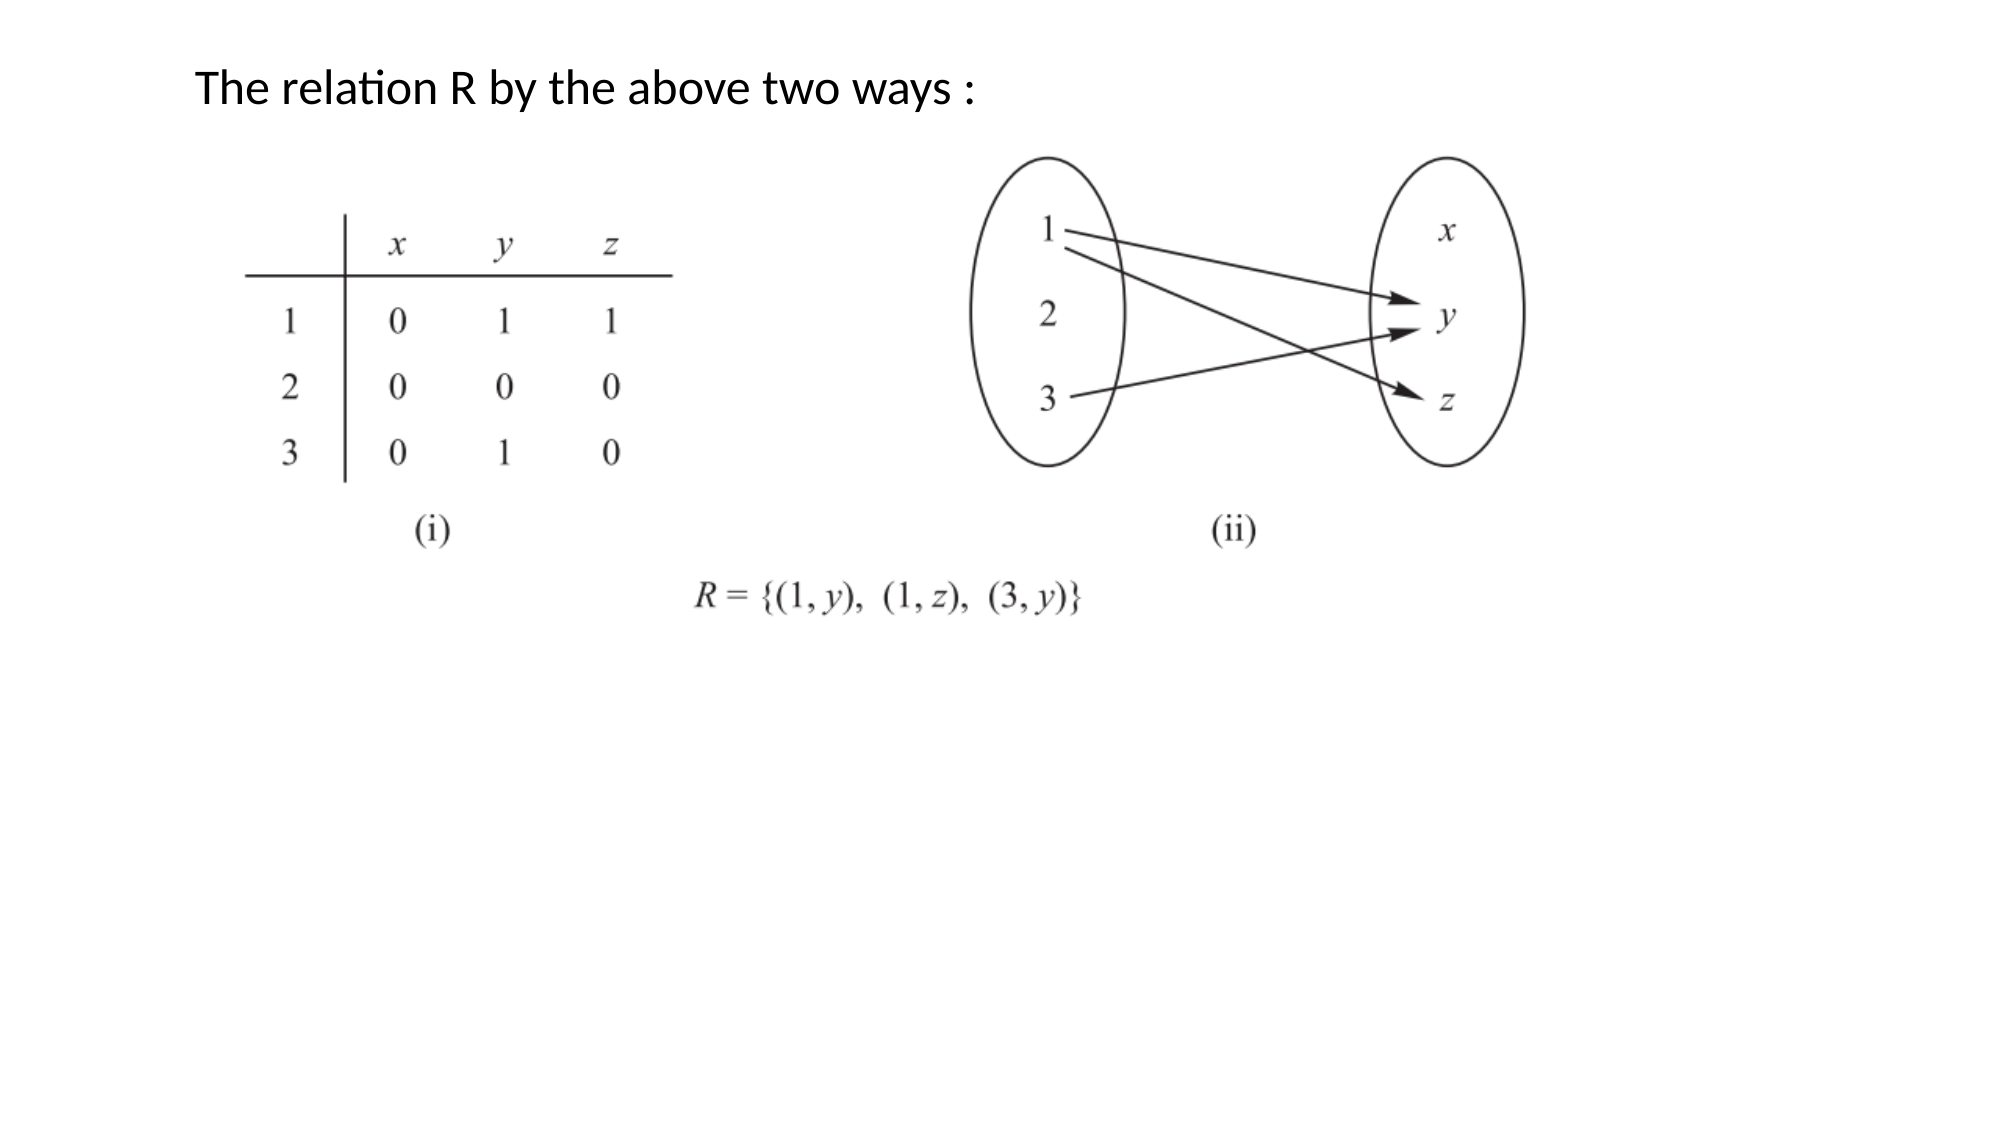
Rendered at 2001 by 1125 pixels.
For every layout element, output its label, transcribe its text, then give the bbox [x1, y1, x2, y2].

text_box The relation R by the above two ways : [180, 47, 1180, 122]
picture [228, 129, 1559, 632]
